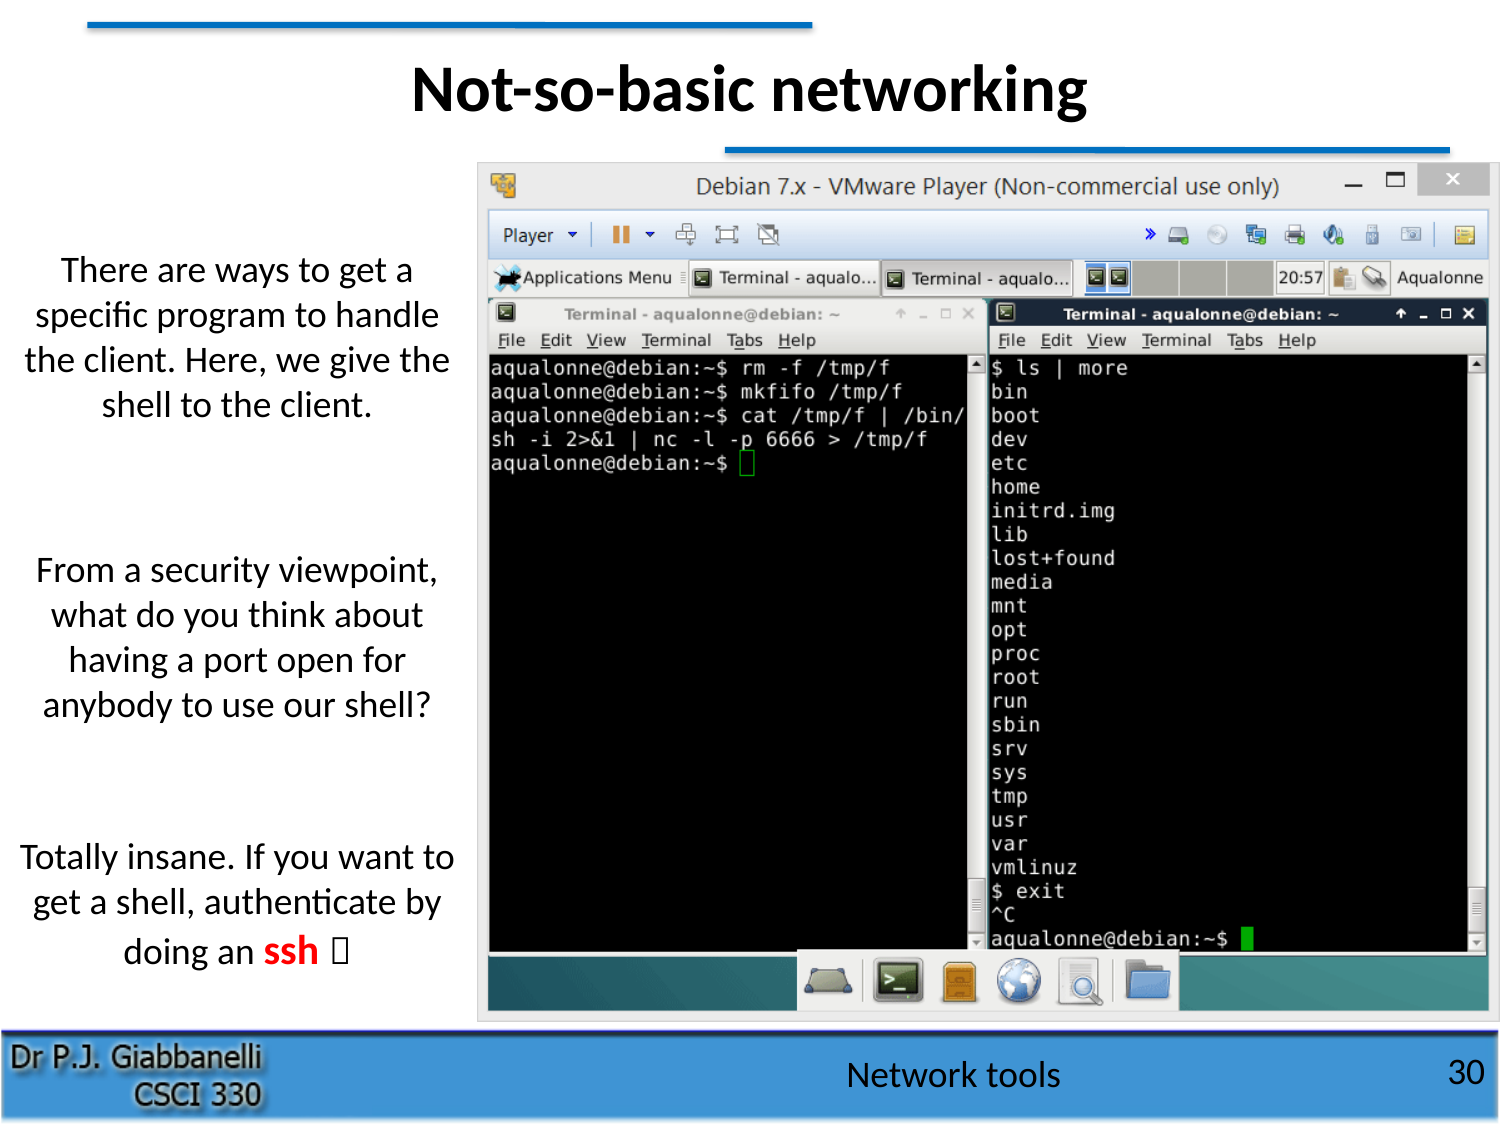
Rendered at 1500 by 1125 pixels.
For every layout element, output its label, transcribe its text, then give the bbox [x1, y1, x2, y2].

picture [477, 162, 1500, 1022]
text_box Not-so-basic networking [0, 37, 1500, 133]
text_box From a security viewpoint, what do you think about having a port open for anybody to use our shell? [0, 537, 470, 733]
text_box There are ways to get a specific program to handle the client. Here, we give the shell to the client. [0, 237, 470, 433]
picture [0, 1026, 1500, 1125]
text_box Totally insane. If you want to get a shell, authenticate by doing an ssh  [0, 825, 470, 980]
